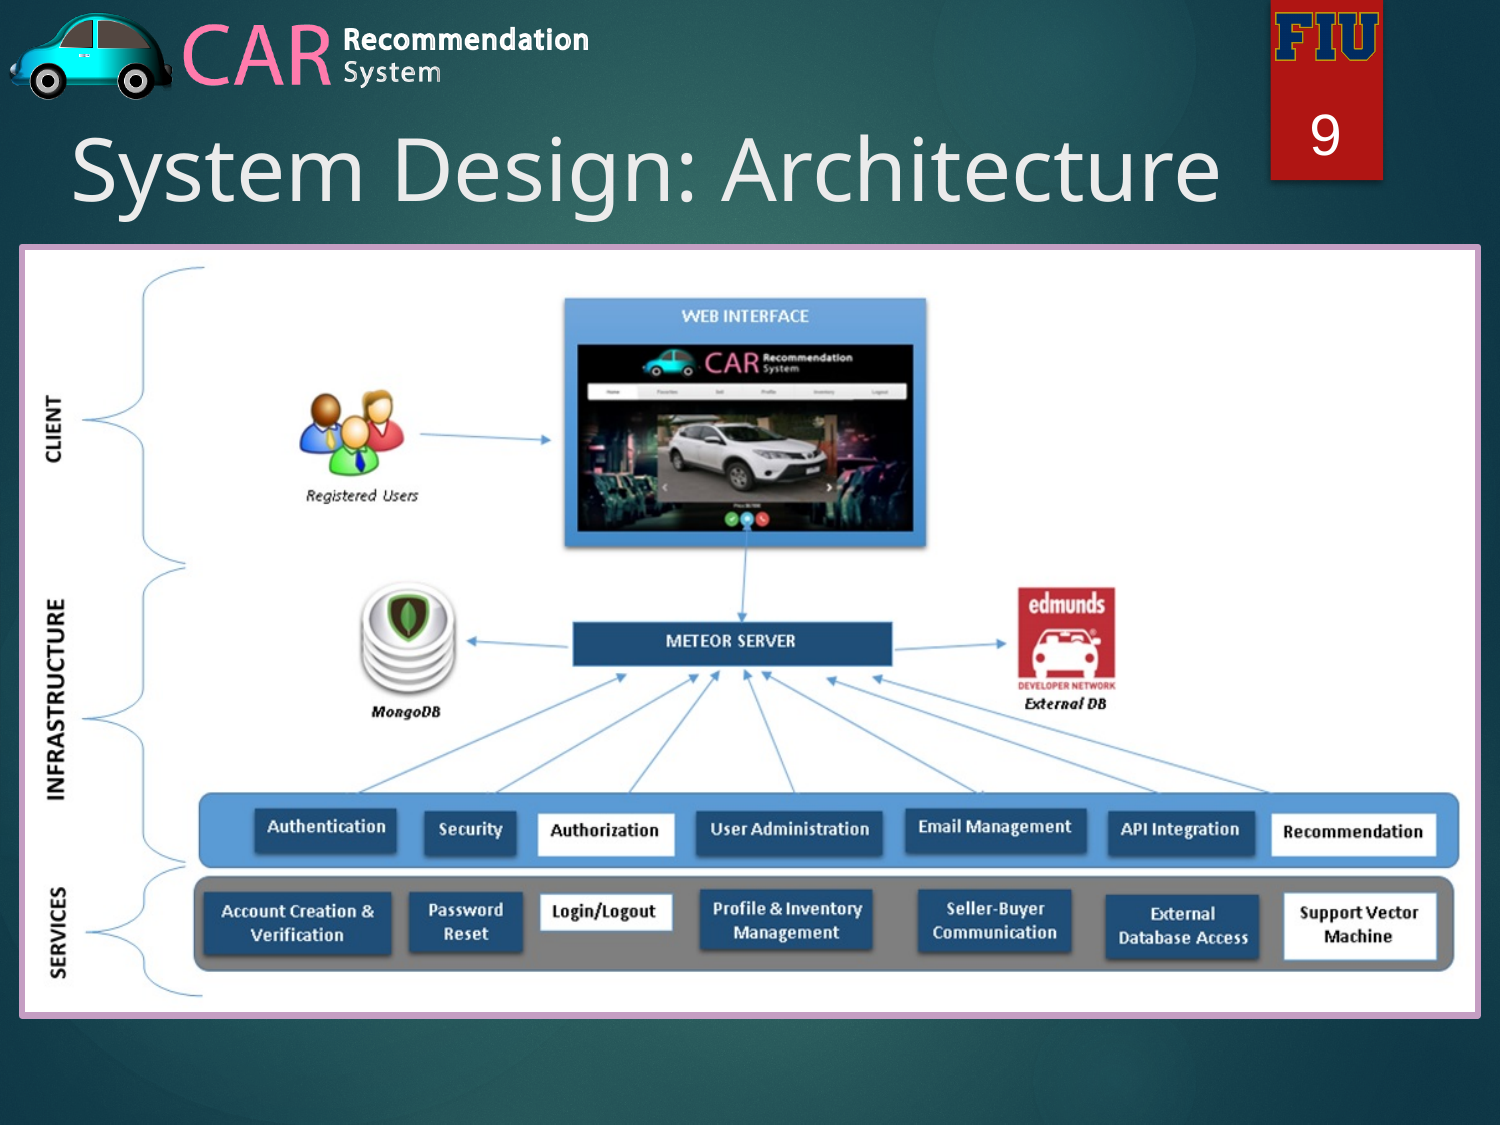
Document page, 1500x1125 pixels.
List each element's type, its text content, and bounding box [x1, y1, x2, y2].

picture [8, 12, 588, 101]
picture [1274, 12, 1379, 61]
title System Design: Architecture [55, 106, 1379, 244]
slide_number 9 [1273, 68, 1378, 175]
picture [24, 249, 1476, 1013]
